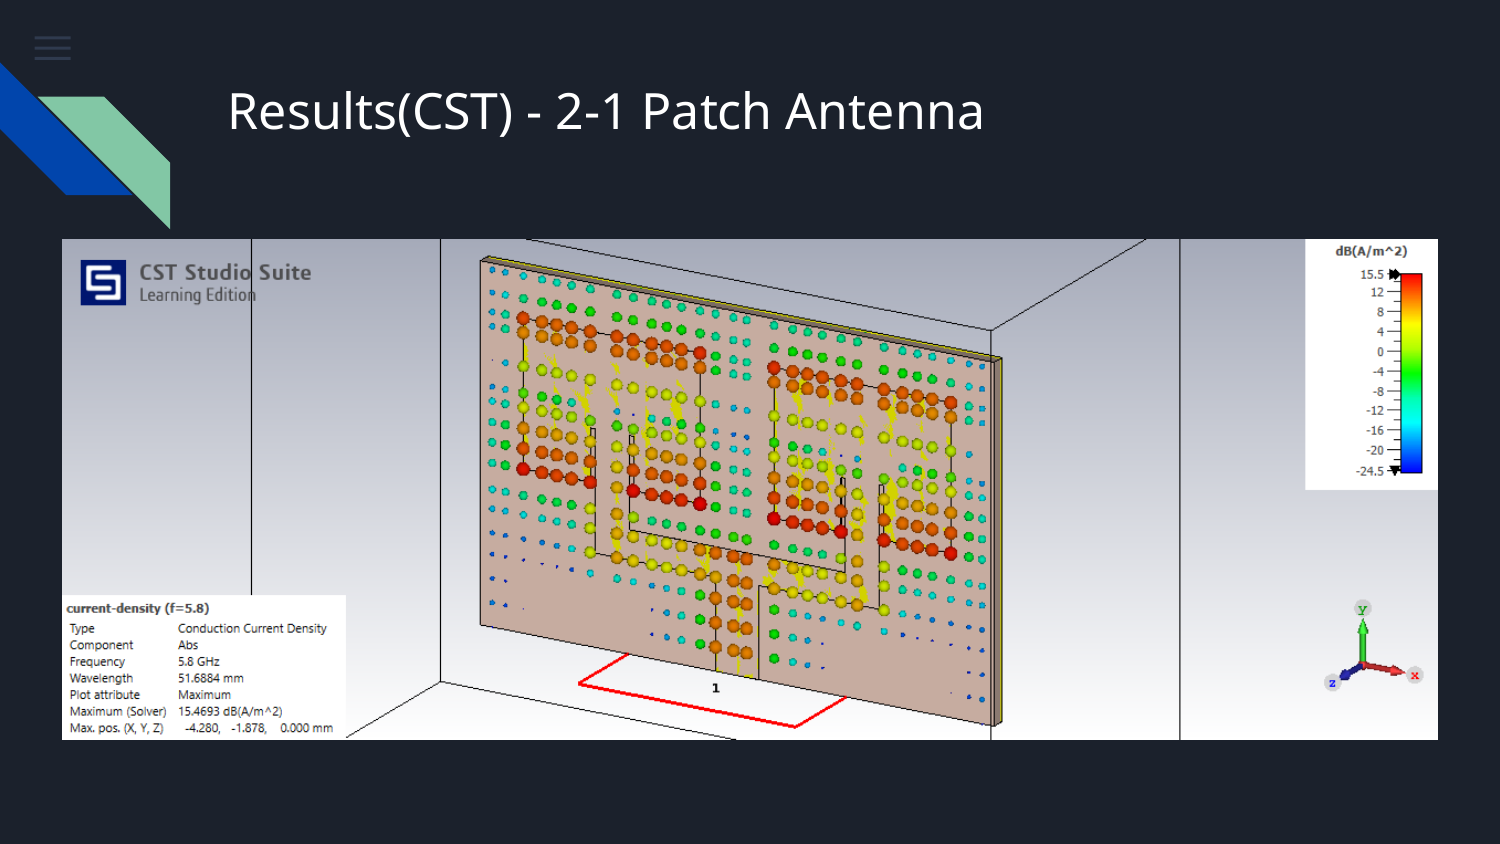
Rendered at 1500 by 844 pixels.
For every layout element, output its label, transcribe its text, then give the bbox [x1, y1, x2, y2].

picture [62, 239, 1438, 741]
title Results(CST) - 2-1 Patch Antenna [212, 64, 1368, 215]
